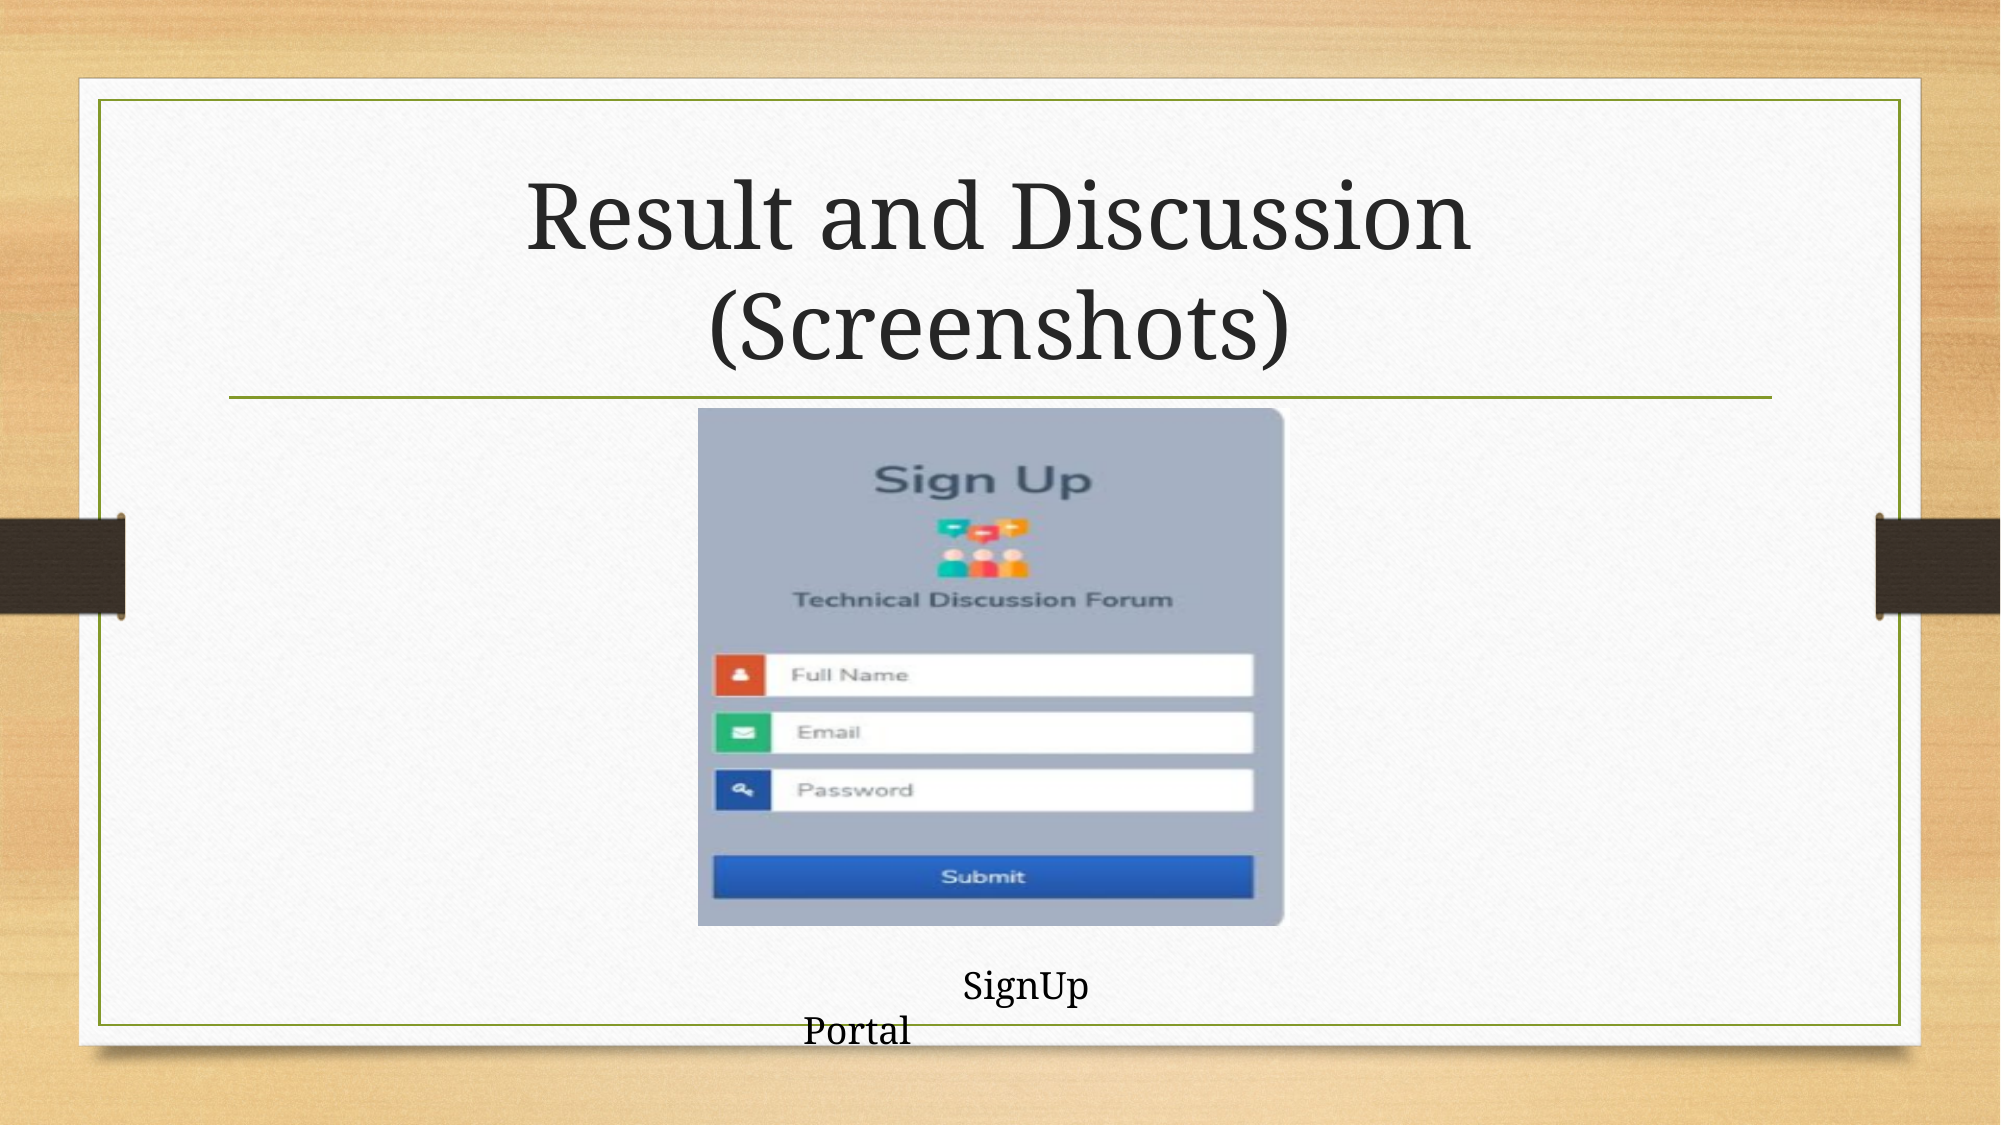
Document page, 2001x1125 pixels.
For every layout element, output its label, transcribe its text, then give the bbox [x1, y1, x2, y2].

picture [0, 0, 2001, 1125]
text_box SignUp Portal [788, 954, 1184, 1060]
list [698, 407, 1290, 926]
title Result and Discussion (Screenshots) [212, 161, 1788, 375]
